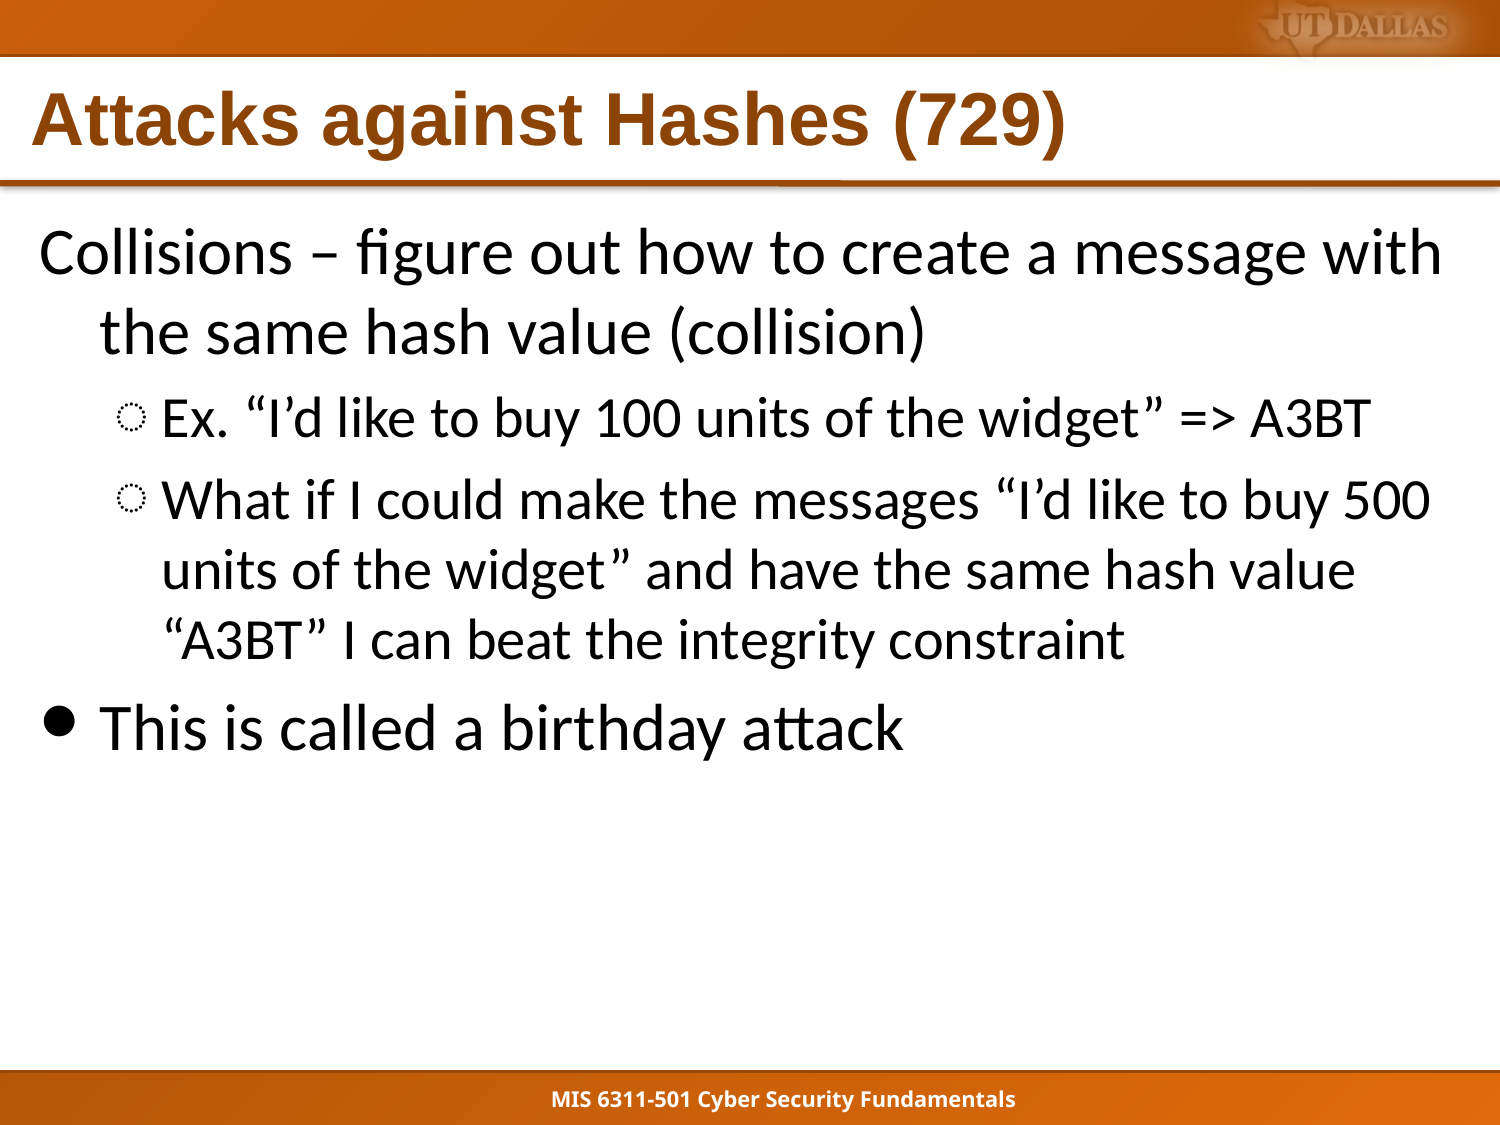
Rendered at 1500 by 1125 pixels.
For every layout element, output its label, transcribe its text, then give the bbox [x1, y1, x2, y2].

picture [1218, 0, 1500, 64]
list Collisions – figure out how to create a message with the same hash value (collision) Ex. “I’d like to buy 100 units of the widget” => A3BT What if I could make the messages “I’d like to buy 500 units of the widget” and have the same hash value “A3BT” I can beat the integrity constraint This is called a birthday attack [24, 199, 1500, 1077]
title Attacks against Hashes (729) [0, 64, 1500, 178]
